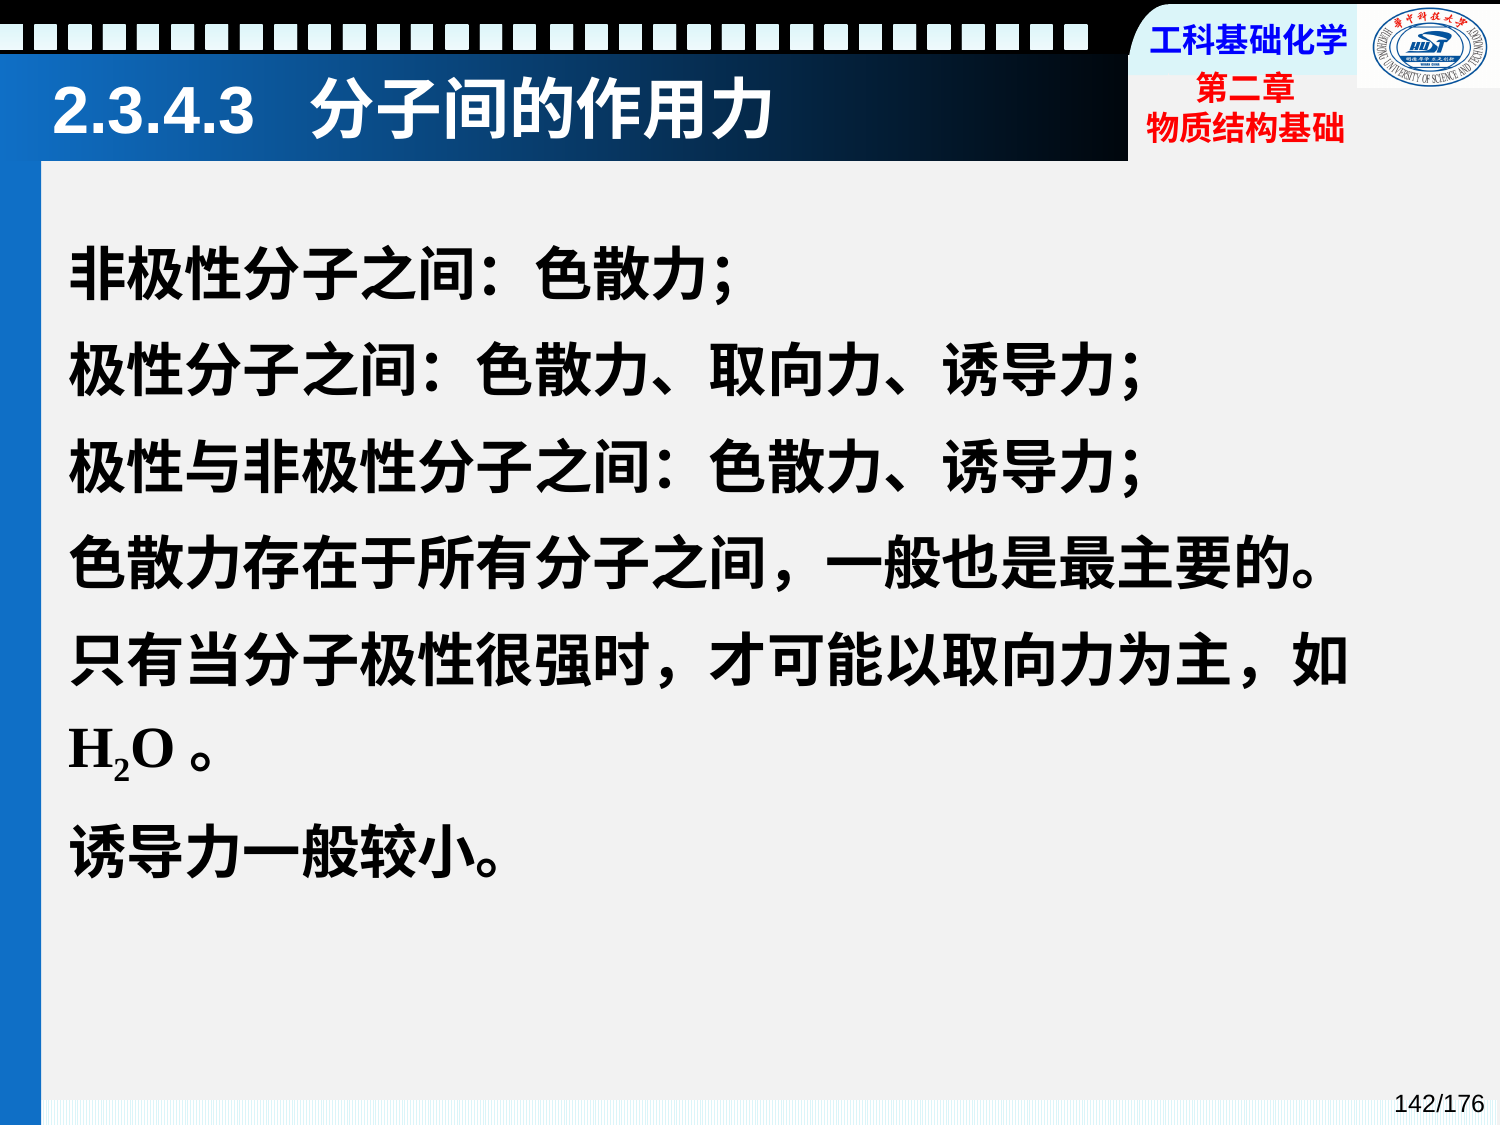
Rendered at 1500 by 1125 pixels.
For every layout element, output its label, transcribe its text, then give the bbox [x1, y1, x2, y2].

picture [1357, 4, 1500, 88]
list 非极性分子之间：色散力； 极性分子之间：色散力、取向力、诱导力； 极性与非极性分子之间：色散力、诱导力； 色散力存在于所有分子之间，一般也是最主要的。 只有当分子极性很强时，才可能以取向力为主，如H2O。 诱导力一般较小。 [52, 215, 1460, 1048]
title 2.3.4.3 分子间的作用力 [37, 51, 1126, 163]
